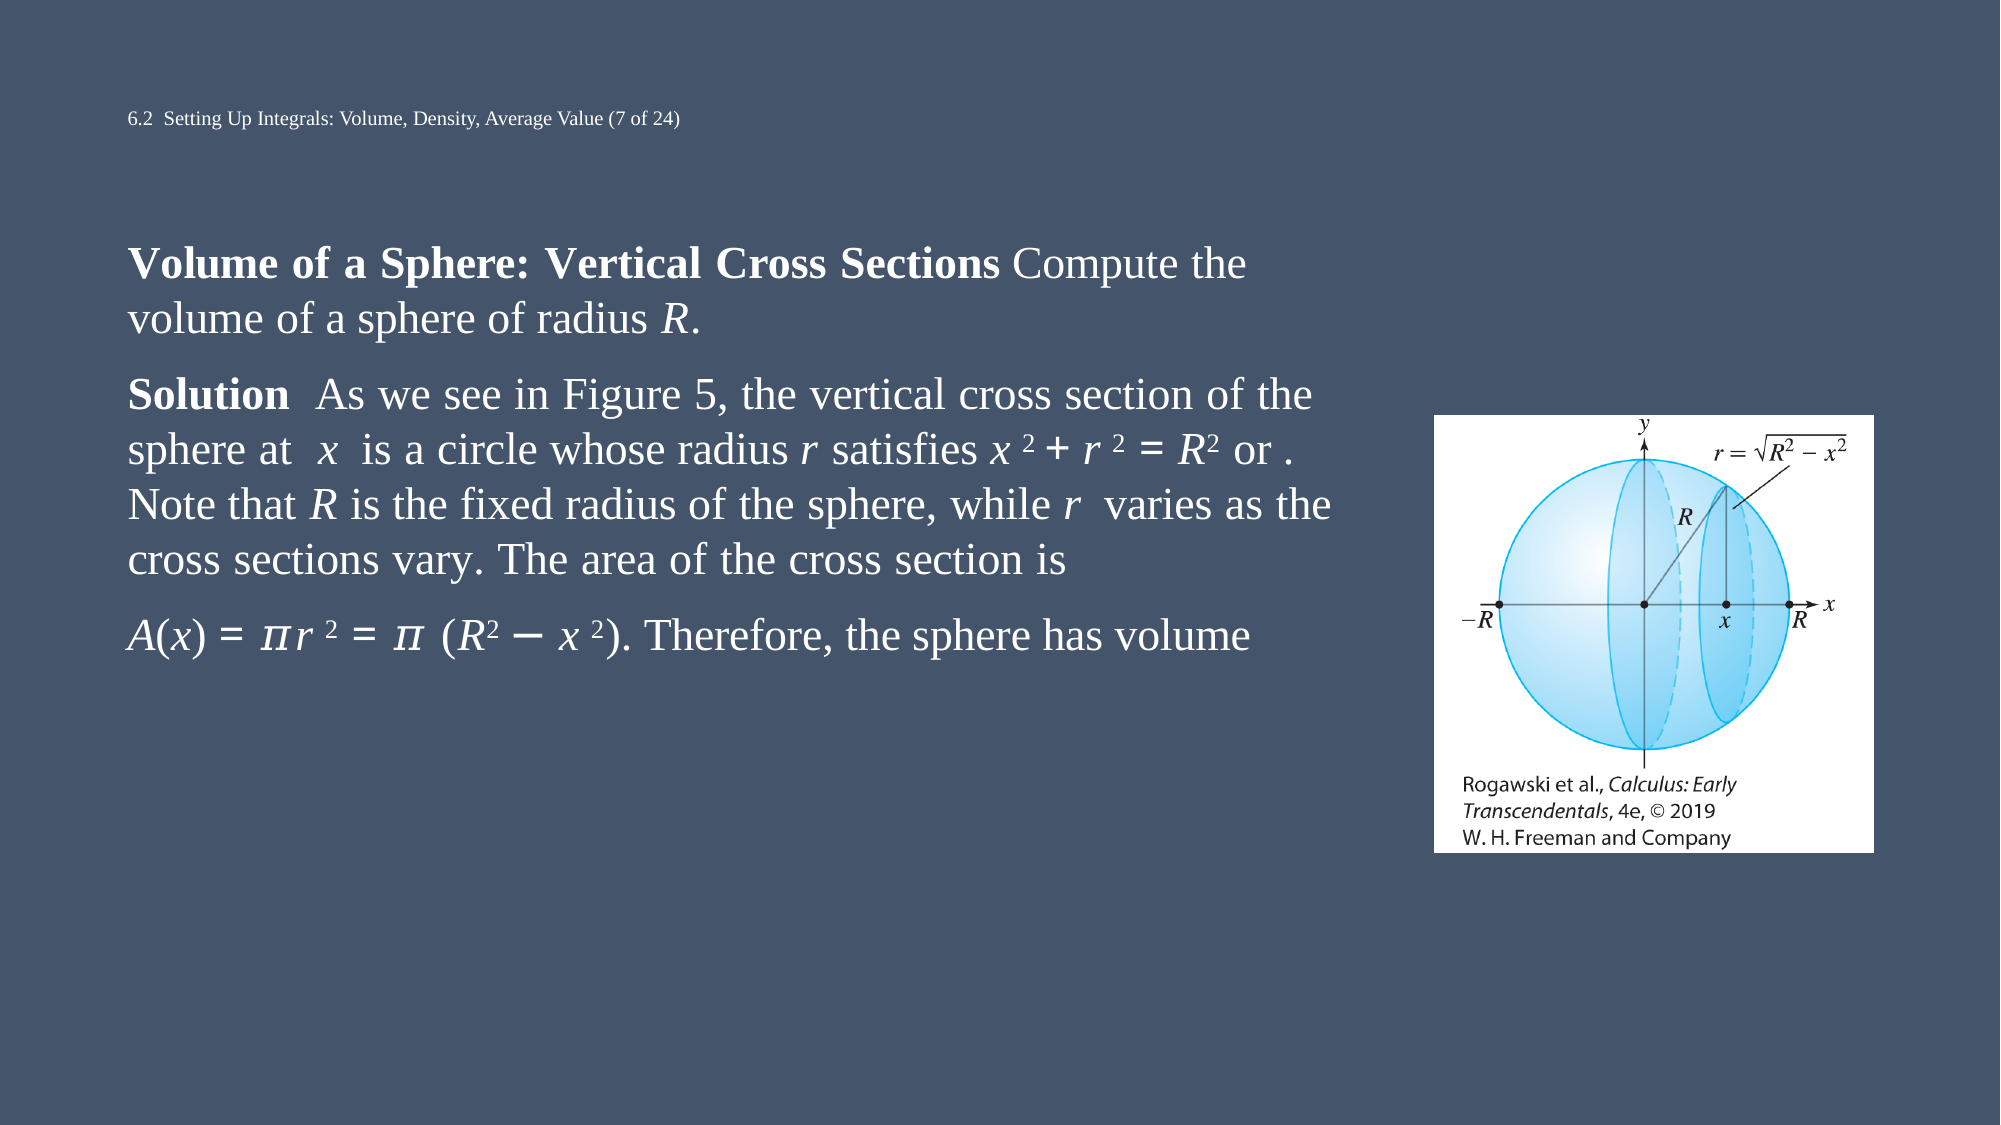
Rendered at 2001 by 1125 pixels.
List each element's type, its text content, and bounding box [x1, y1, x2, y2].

picture [1434, 415, 1874, 853]
title 6.2 Setting Up Integrals: Volume, Density, Average Value (7 of 24) [112, 99, 1775, 203]
